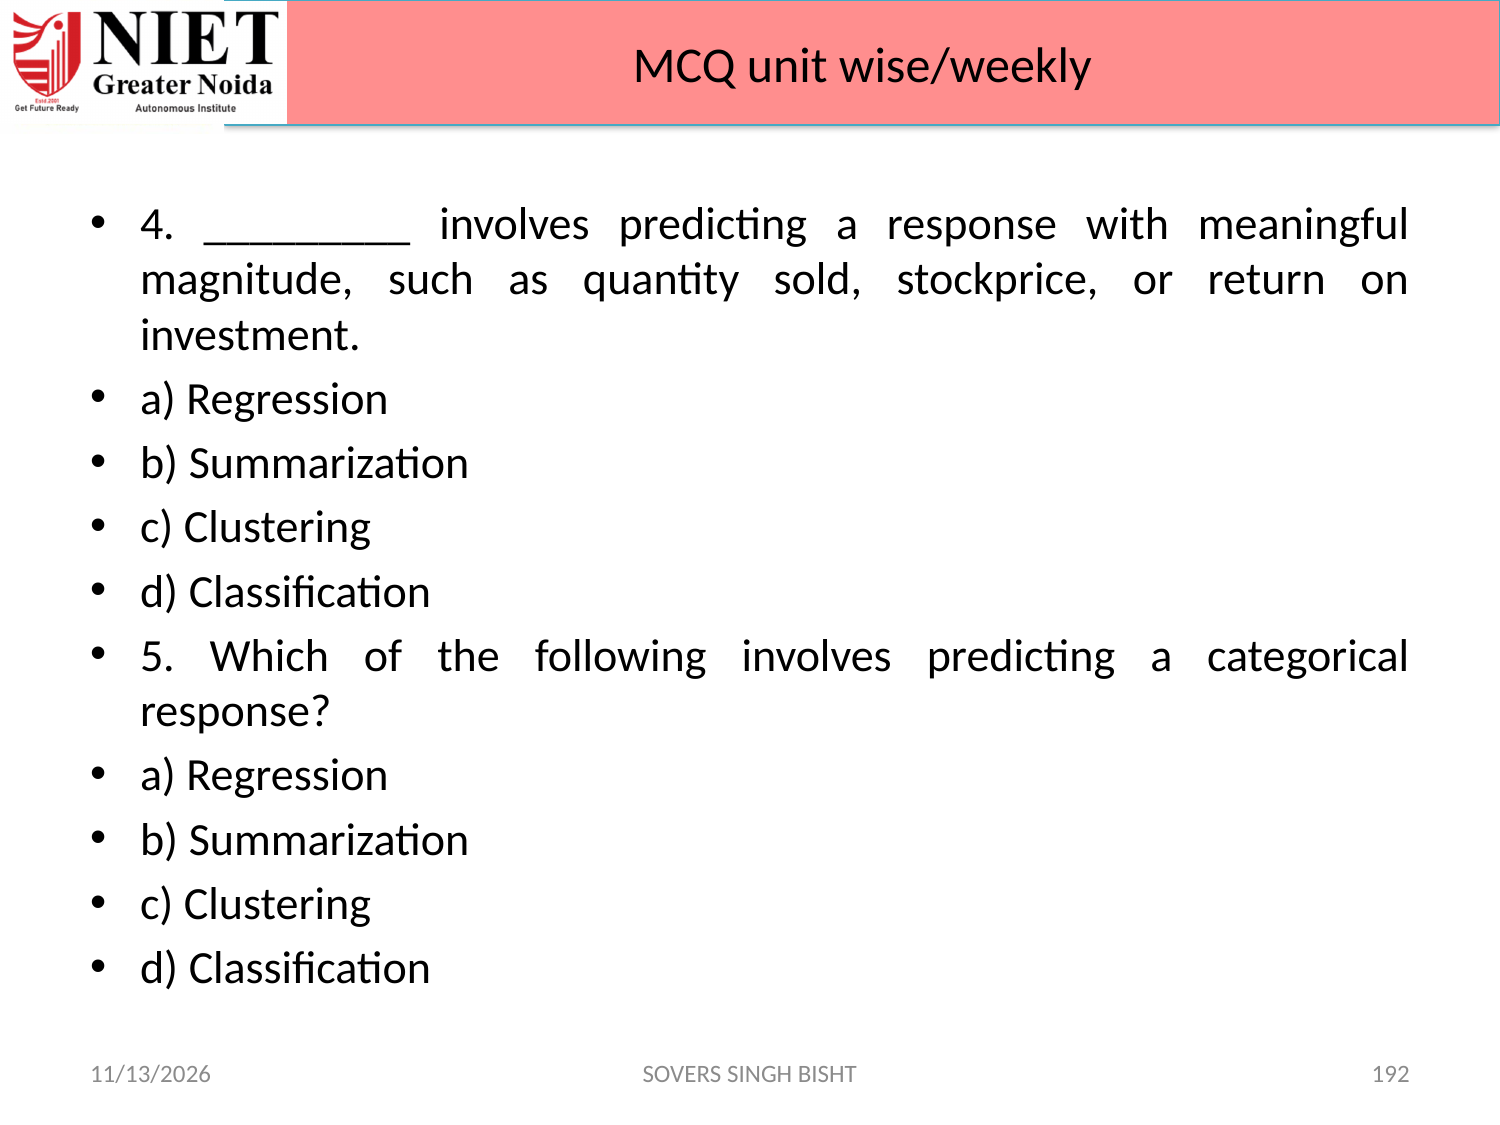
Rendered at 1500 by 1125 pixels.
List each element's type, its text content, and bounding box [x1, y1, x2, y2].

picture [0, 0, 288, 134]
text_box MCQ unit wise/weekly [288, 0, 1500, 126]
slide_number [75, 1042, 425, 1103]
slide_number 192 [1074, 1042, 1425, 1103]
list 4. _________ involves predicting a response with meaningful magnitude, such as quantity sold, stockprice, or return on investment. a) Regression b) Summarization c) Clustering d) Classification 5. Which of the following involves predicting a categorical response? a) Regression b) Summarization c) Clustering d) Classification [75, 186, 1425, 1005]
footer SOVERS SINGH BISHT [512, 1042, 988, 1103]
